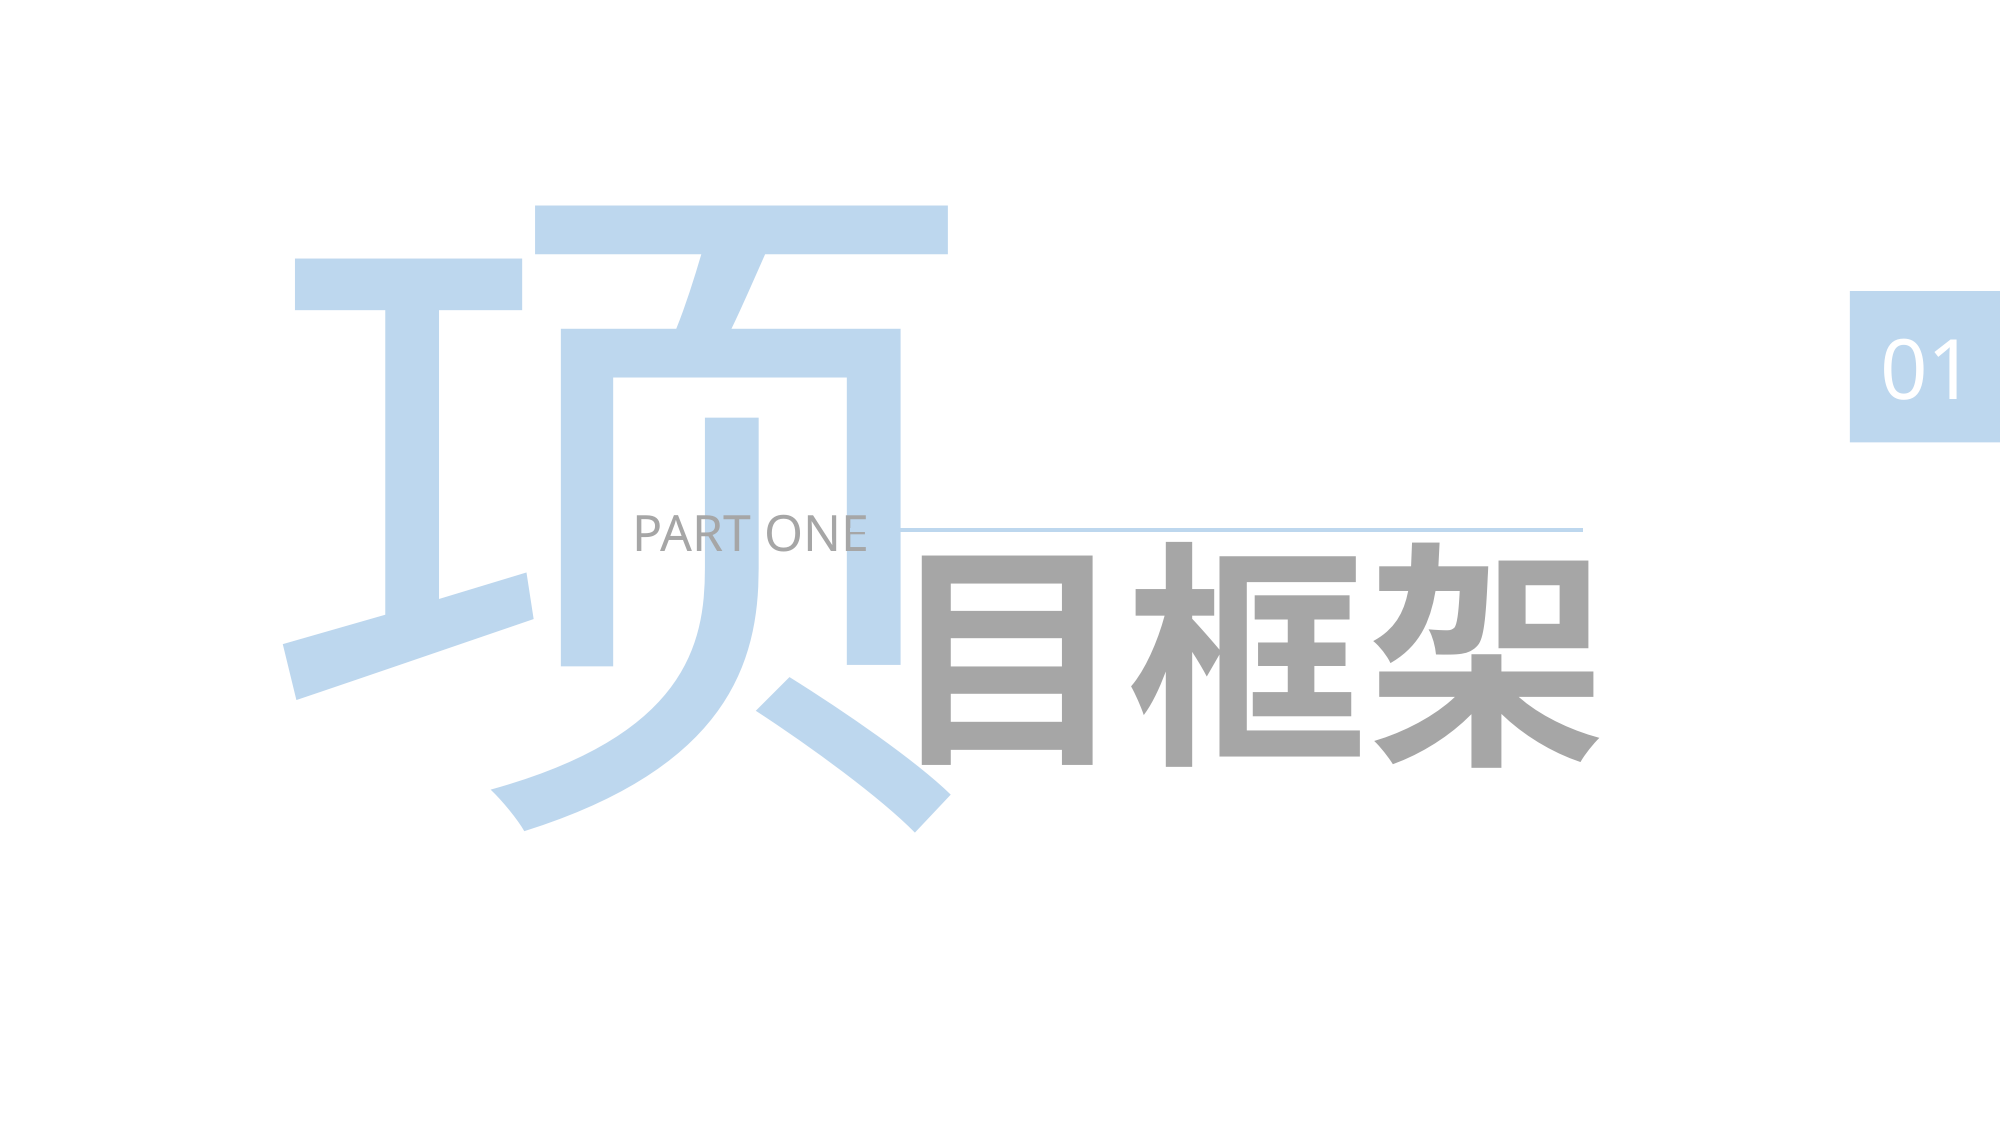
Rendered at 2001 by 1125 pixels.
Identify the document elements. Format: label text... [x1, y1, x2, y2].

text_box PART ONE [617, 493, 850, 570]
text_box 01 [1865, 308, 1985, 425]
text_box 项 [248, 52, 678, 936]
text_box 目框架 [873, 531, 2000, 809]
